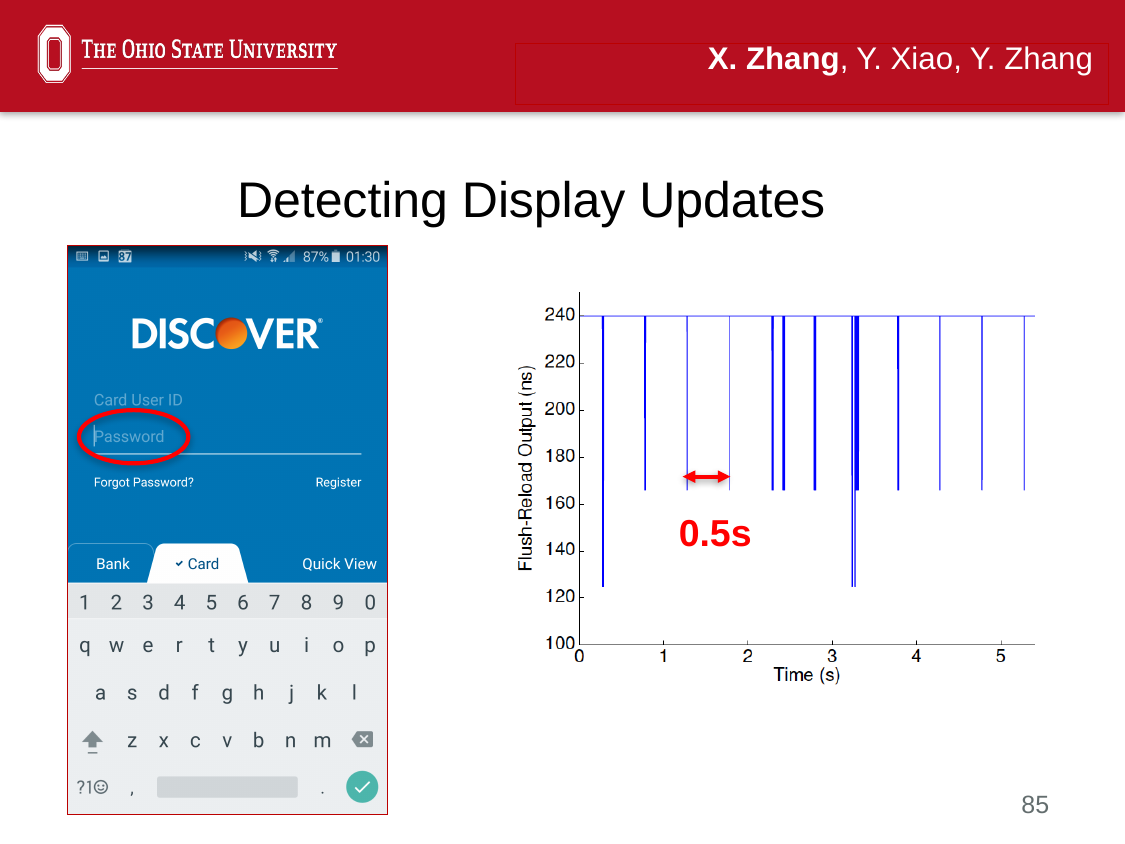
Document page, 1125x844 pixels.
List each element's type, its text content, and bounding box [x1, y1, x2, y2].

text_box Detecting Display Updates [67, 159, 996, 235]
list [67, 245, 389, 815]
picture [509, 290, 1049, 693]
list X. Zhang, Y. Xiao, Y. Zhang [515, 43, 1109, 105]
picture [37, 24, 338, 83]
